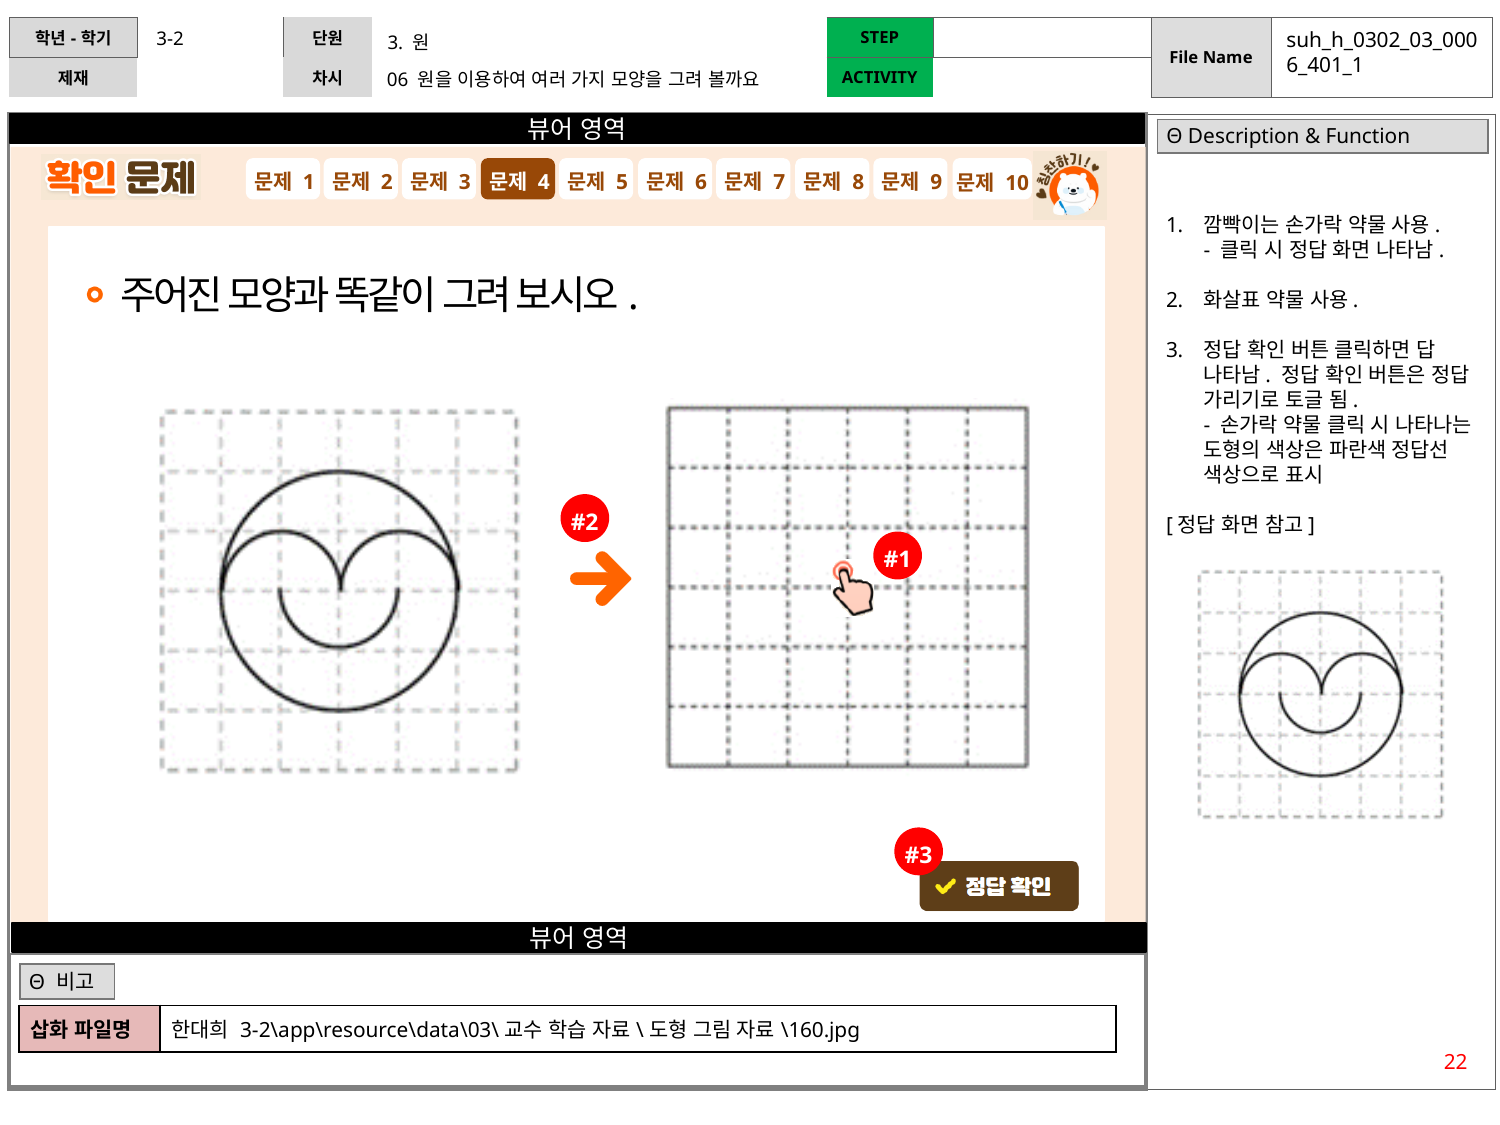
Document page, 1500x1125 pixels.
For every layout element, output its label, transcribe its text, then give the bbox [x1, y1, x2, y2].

picture [659, 398, 1040, 779]
picture [84, 283, 104, 305]
table_header 삽화 파일명 [20, 1006, 159, 1051]
picture [567, 549, 632, 607]
text_box 주어진 모양과 똑같이 그려 보시오. [105, 263, 1109, 326]
text_box [0, 0, 1500, 75]
text_box #2 [558, 492, 612, 545]
table_header Θ Description & Function [1158, 120, 1487, 152]
picture [1033, 151, 1107, 220]
table_header 한대희 3-2\app\resource\data\03\교수 학습 자료\도형 그림 자료\160.jpg [161, 1006, 1115, 1051]
text_box suh_h_0302_03_0006_401_1 [1271, 75, 1500, 84]
picture [153, 404, 534, 786]
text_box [239, 148, 1052, 200]
text_box #3 [892, 825, 946, 877]
text_box 06 원을 이용하여 여러 가지 모양을 그려 볼까요 [372, 75, 821, 96]
picture [918, 858, 1081, 913]
picture [1193, 567, 1453, 828]
picture [41, 154, 201, 200]
text_box 깜빡이는 손가락 약물 사용. - 클릭 시 정답 화면 나타남. 화살표 약물 사용. 정답 확인 버튼 클릭하면 답 나타남. 정답 확인 버튼은 정답 가리기로 토글 됨. - 손가락 약물 클릭 시 나타나는 도형의 색상은 파란색 정답선 색상으로 표시 [정답 화면 참고] [1151, 179, 1500, 569]
